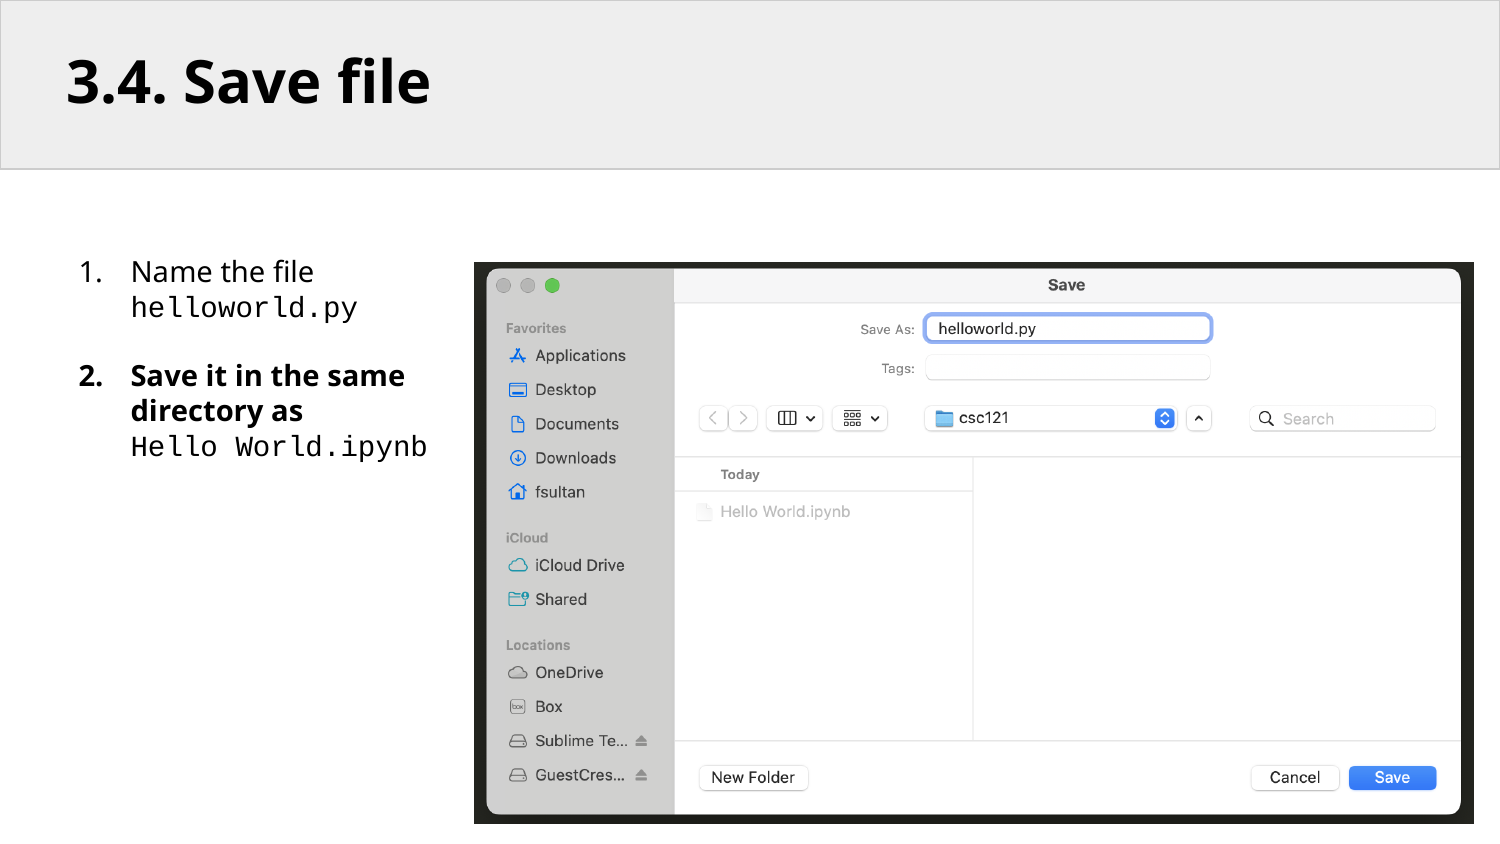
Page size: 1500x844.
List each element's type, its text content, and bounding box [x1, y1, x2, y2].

text_box Name the file helloworld.py Save it in the same directory as Hello World.ipynb [40, 237, 451, 478]
picture [474, 262, 1474, 825]
title 3.4. Save file [51, 29, 1008, 132]
